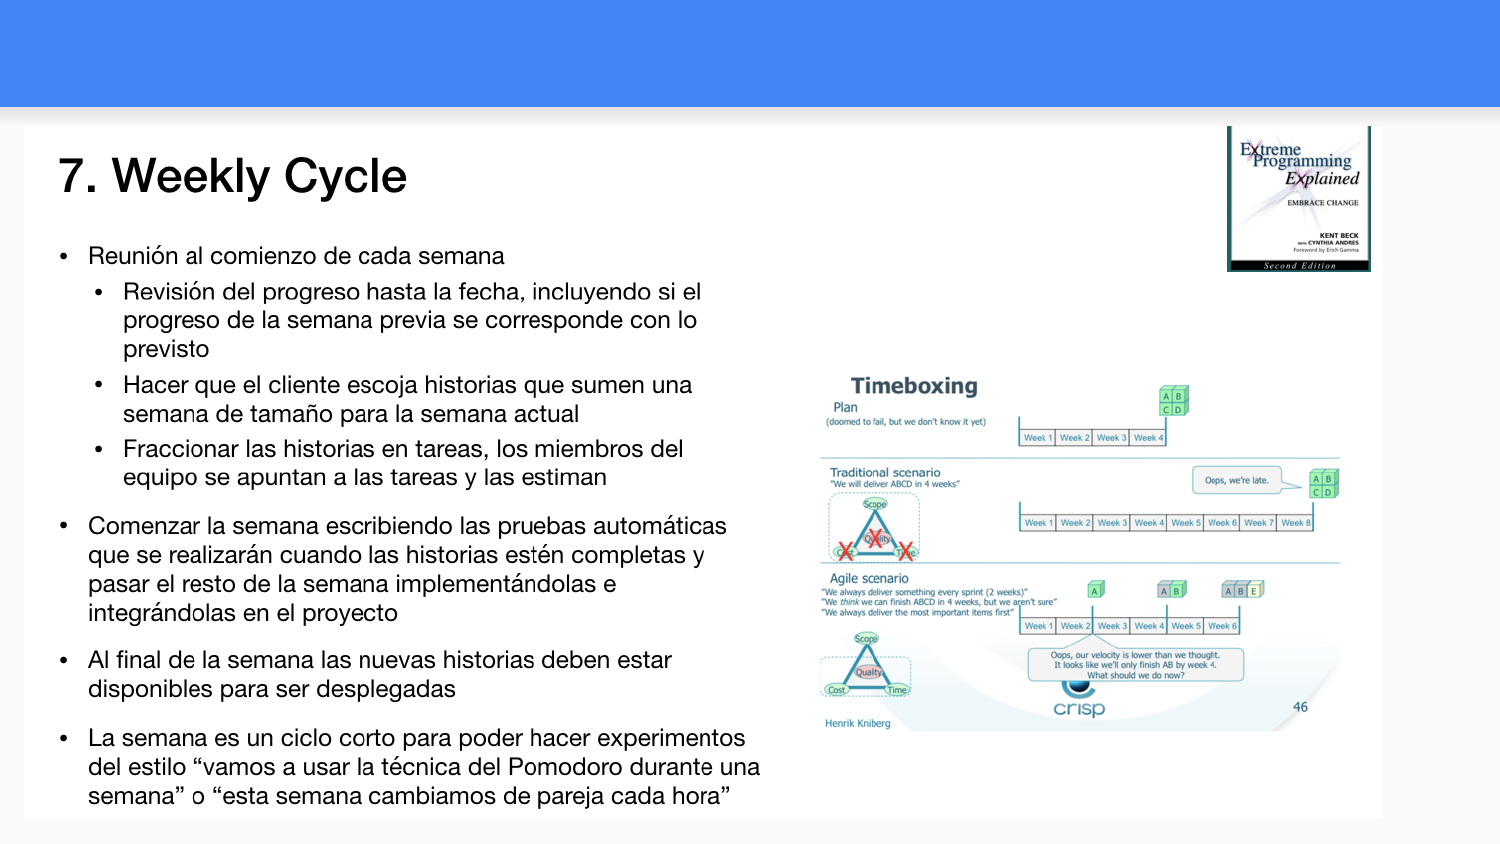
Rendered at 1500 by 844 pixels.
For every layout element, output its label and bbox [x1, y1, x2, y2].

picture [24, 126, 1383, 819]
